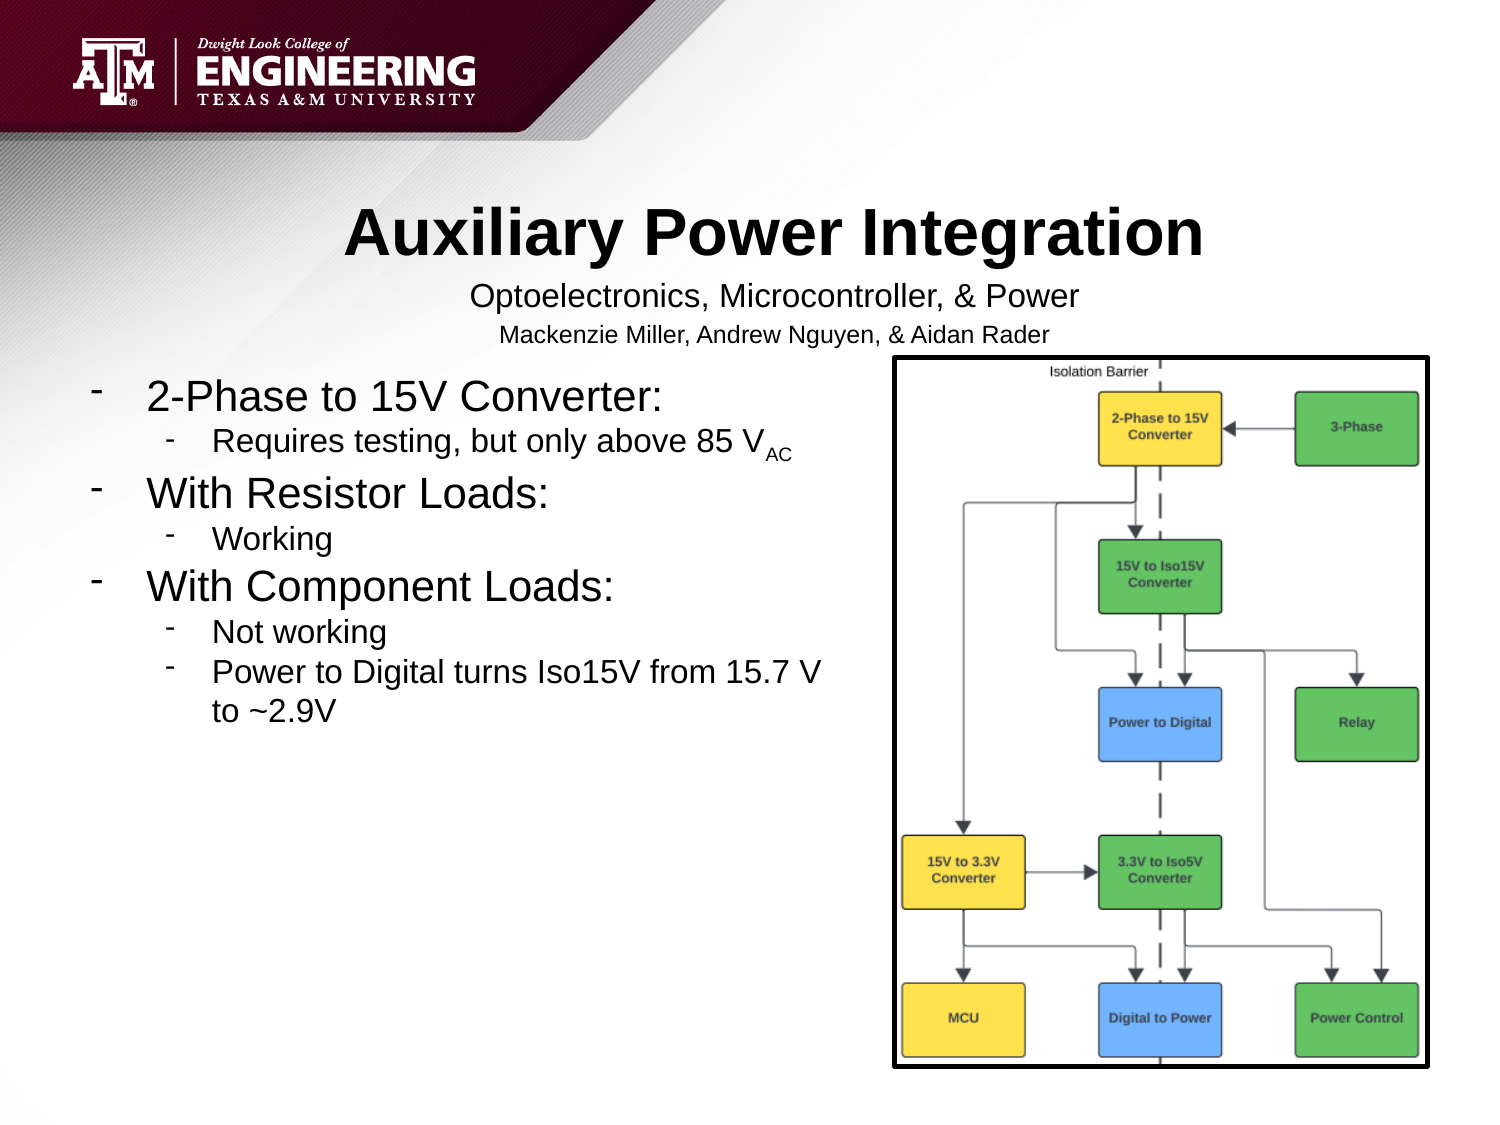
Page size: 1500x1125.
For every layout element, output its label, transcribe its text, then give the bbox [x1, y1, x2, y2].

title Auxiliary Power Integration Optoelectronics, Microcontroller, & Power Mackenzie Miller, Andrew Nguyen, & Aidan Rader [99, 197, 1450, 329]
list 2-Phase to 15V Converter: Requires testing, but only above 85 VAC With Resistor Loads: Working With Component Loads: Not working Power to Digital turns Iso15V from 15.7 V to ~2.9V [75, 359, 846, 1005]
picture [0, 0, 1500, 1125]
